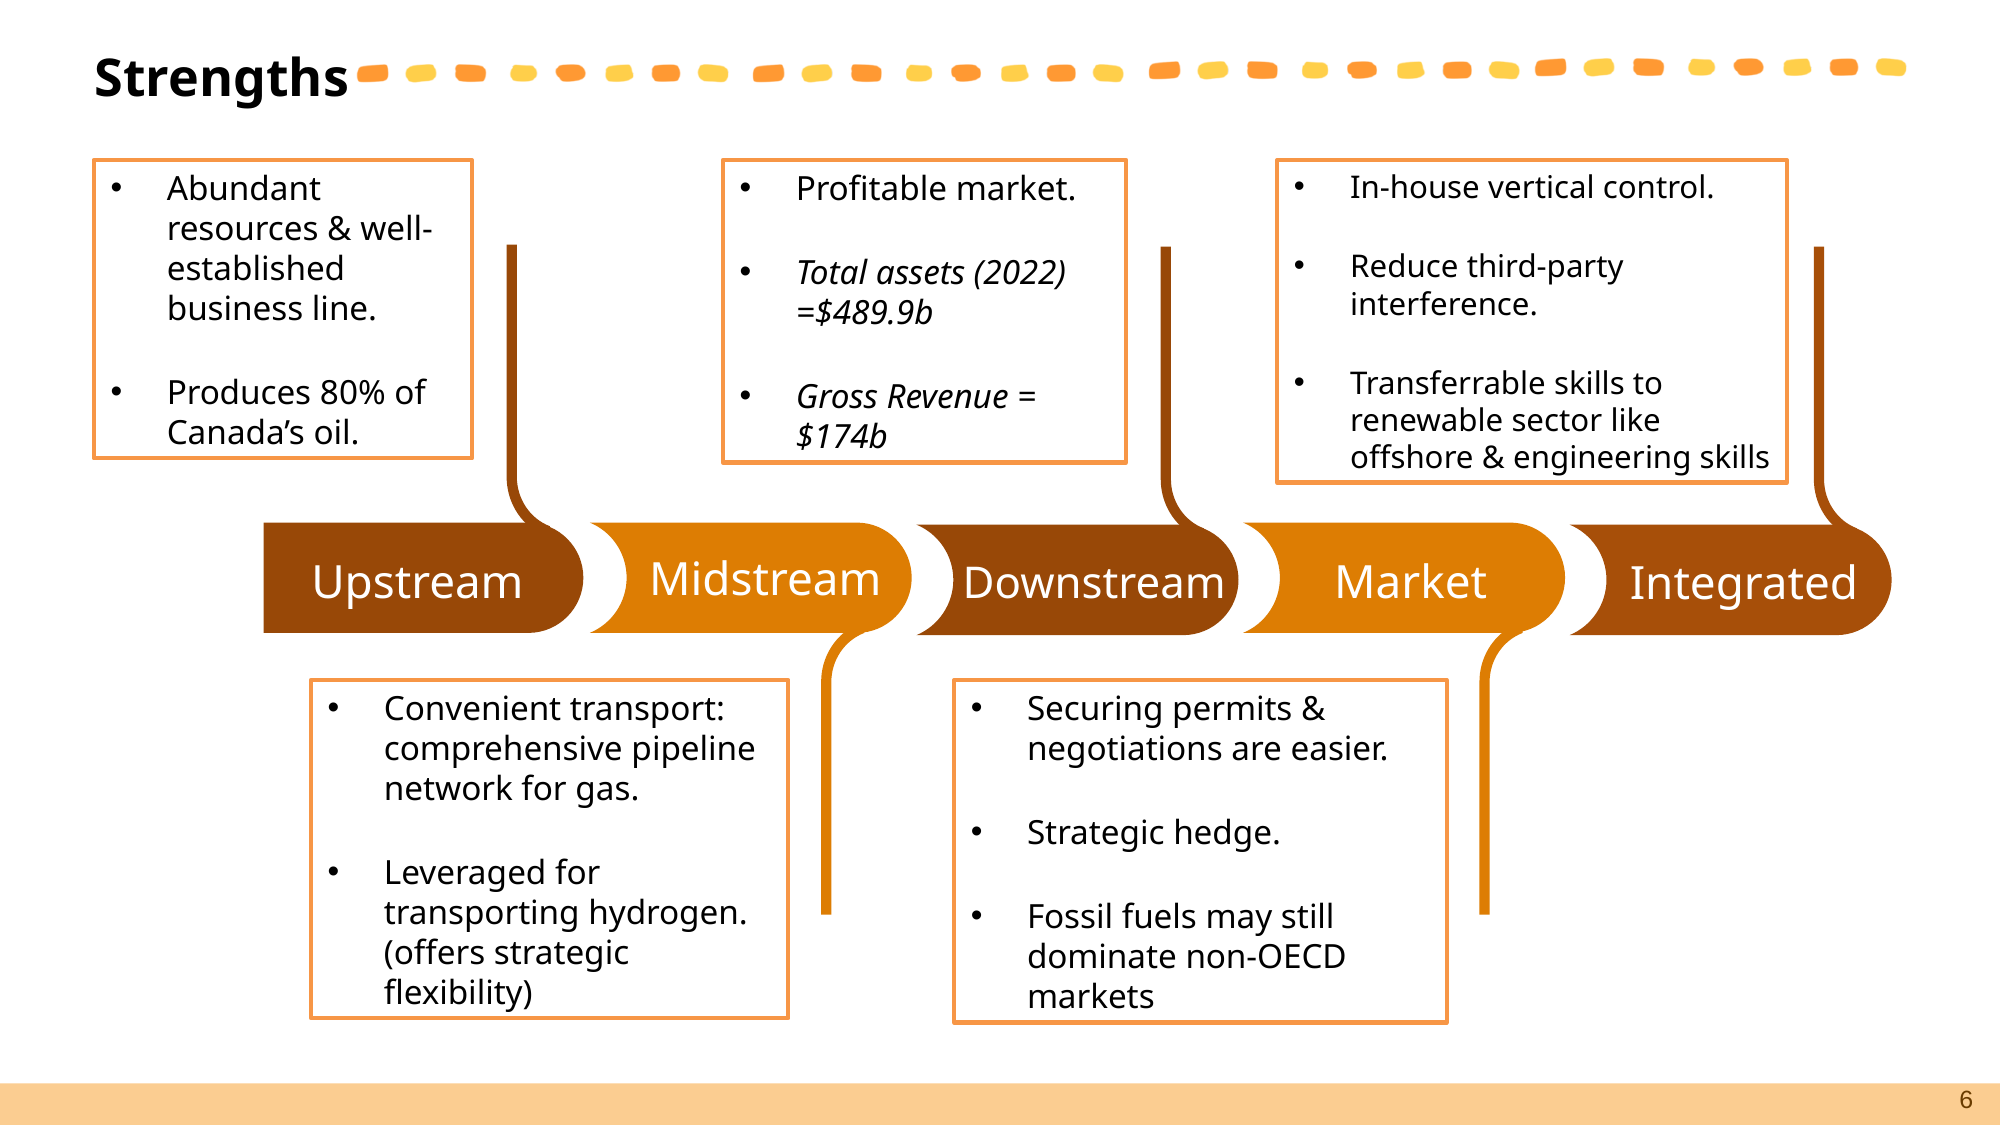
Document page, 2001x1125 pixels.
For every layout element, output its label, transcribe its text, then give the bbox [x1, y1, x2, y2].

text_box Convenient transport: comprehensive pipeline network for gas. Leveraged for transporting hydrogen. (offers strategic flexibility) [309, 678, 790, 1020]
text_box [1569, 246, 1892, 636]
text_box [1242, 522, 1566, 915]
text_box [263, 244, 584, 634]
title Strengths [74, 45, 287, 106]
text_box Securing permits & negotiations are easier. Strategic hedge. Fossil fuels may still dominate non-OECD markets [952, 678, 1449, 1025]
text_box Abundant resources & well-established business line. Produces 80% of Canada’s oil. [92, 158, 474, 460]
text_box In-house vertical control. Reduce third-party interference. Transferrable skills to renewable sector like offshore & engineering skills [1275, 158, 1789, 485]
text_box Profitable market. Total assets (2022) =$489.9b Gross Revenue = $174b [721, 162, 1128, 465]
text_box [589, 522, 912, 915]
text_box [0, 1081, 2000, 1125]
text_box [916, 246, 1239, 636]
picture [292, 0, 1986, 154]
